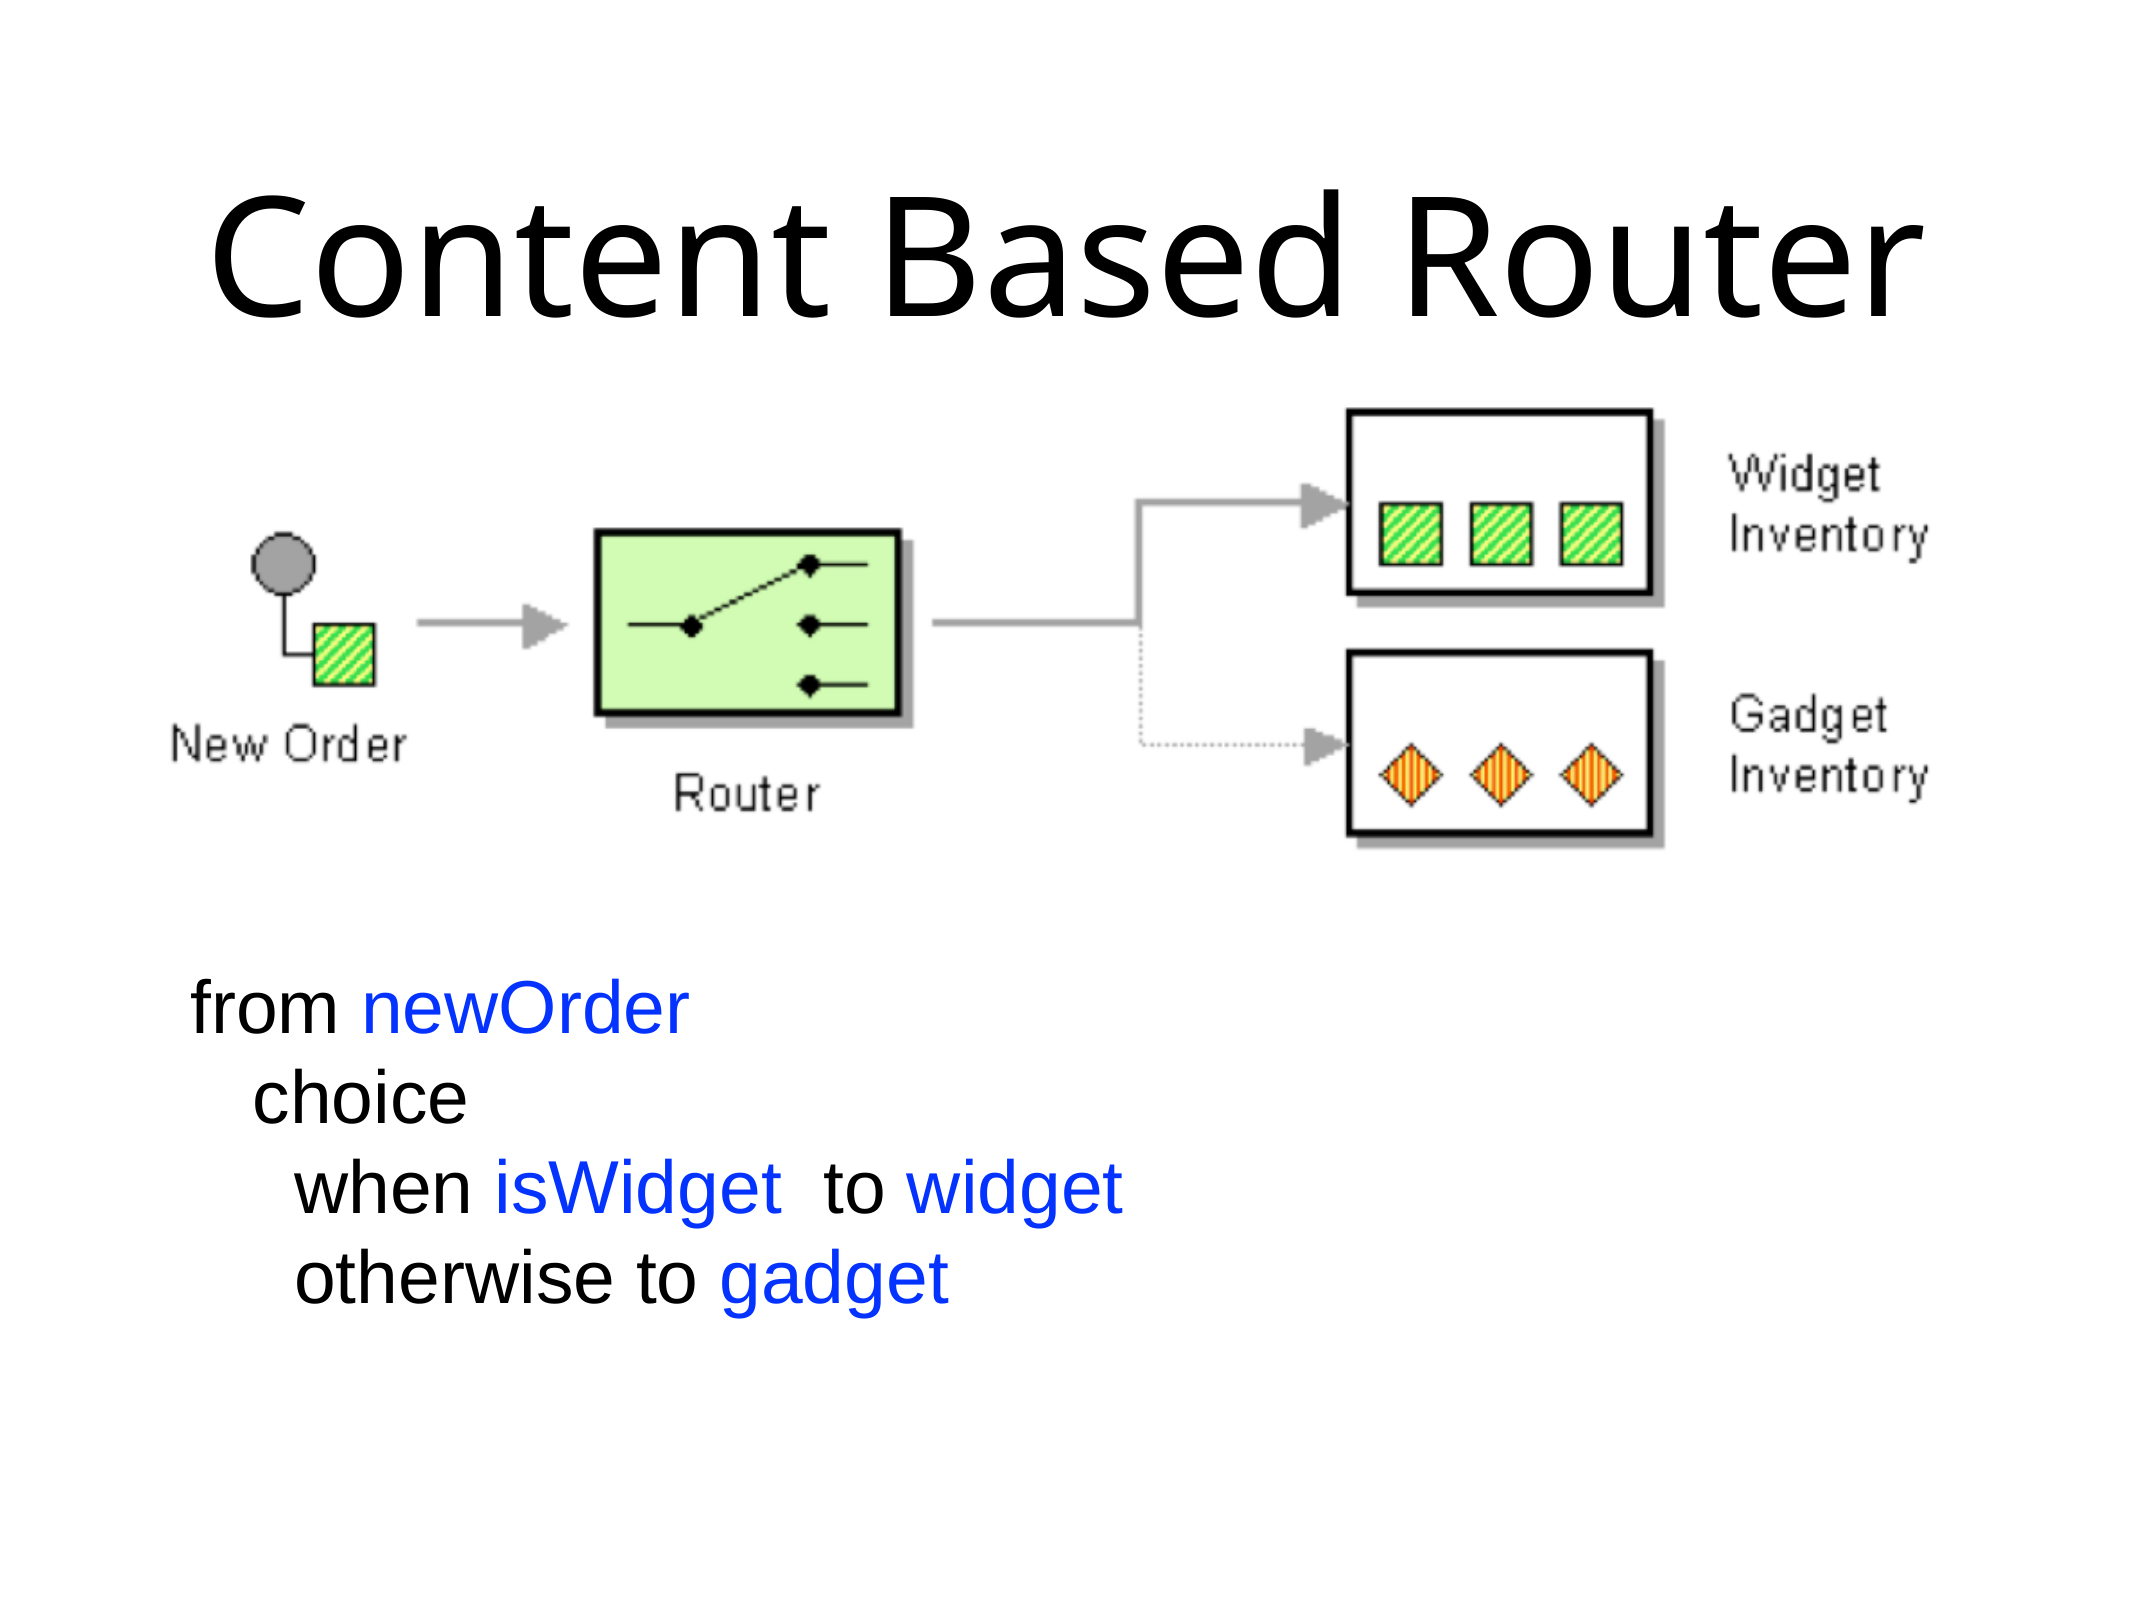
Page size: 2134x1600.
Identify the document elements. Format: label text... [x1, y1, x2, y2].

title Content Based Router [155, 72, 1978, 360]
text_box from newOrder choice when isWidget to widget otherwise to gadget [182, 949, 1952, 1327]
picture [155, 363, 1978, 869]
